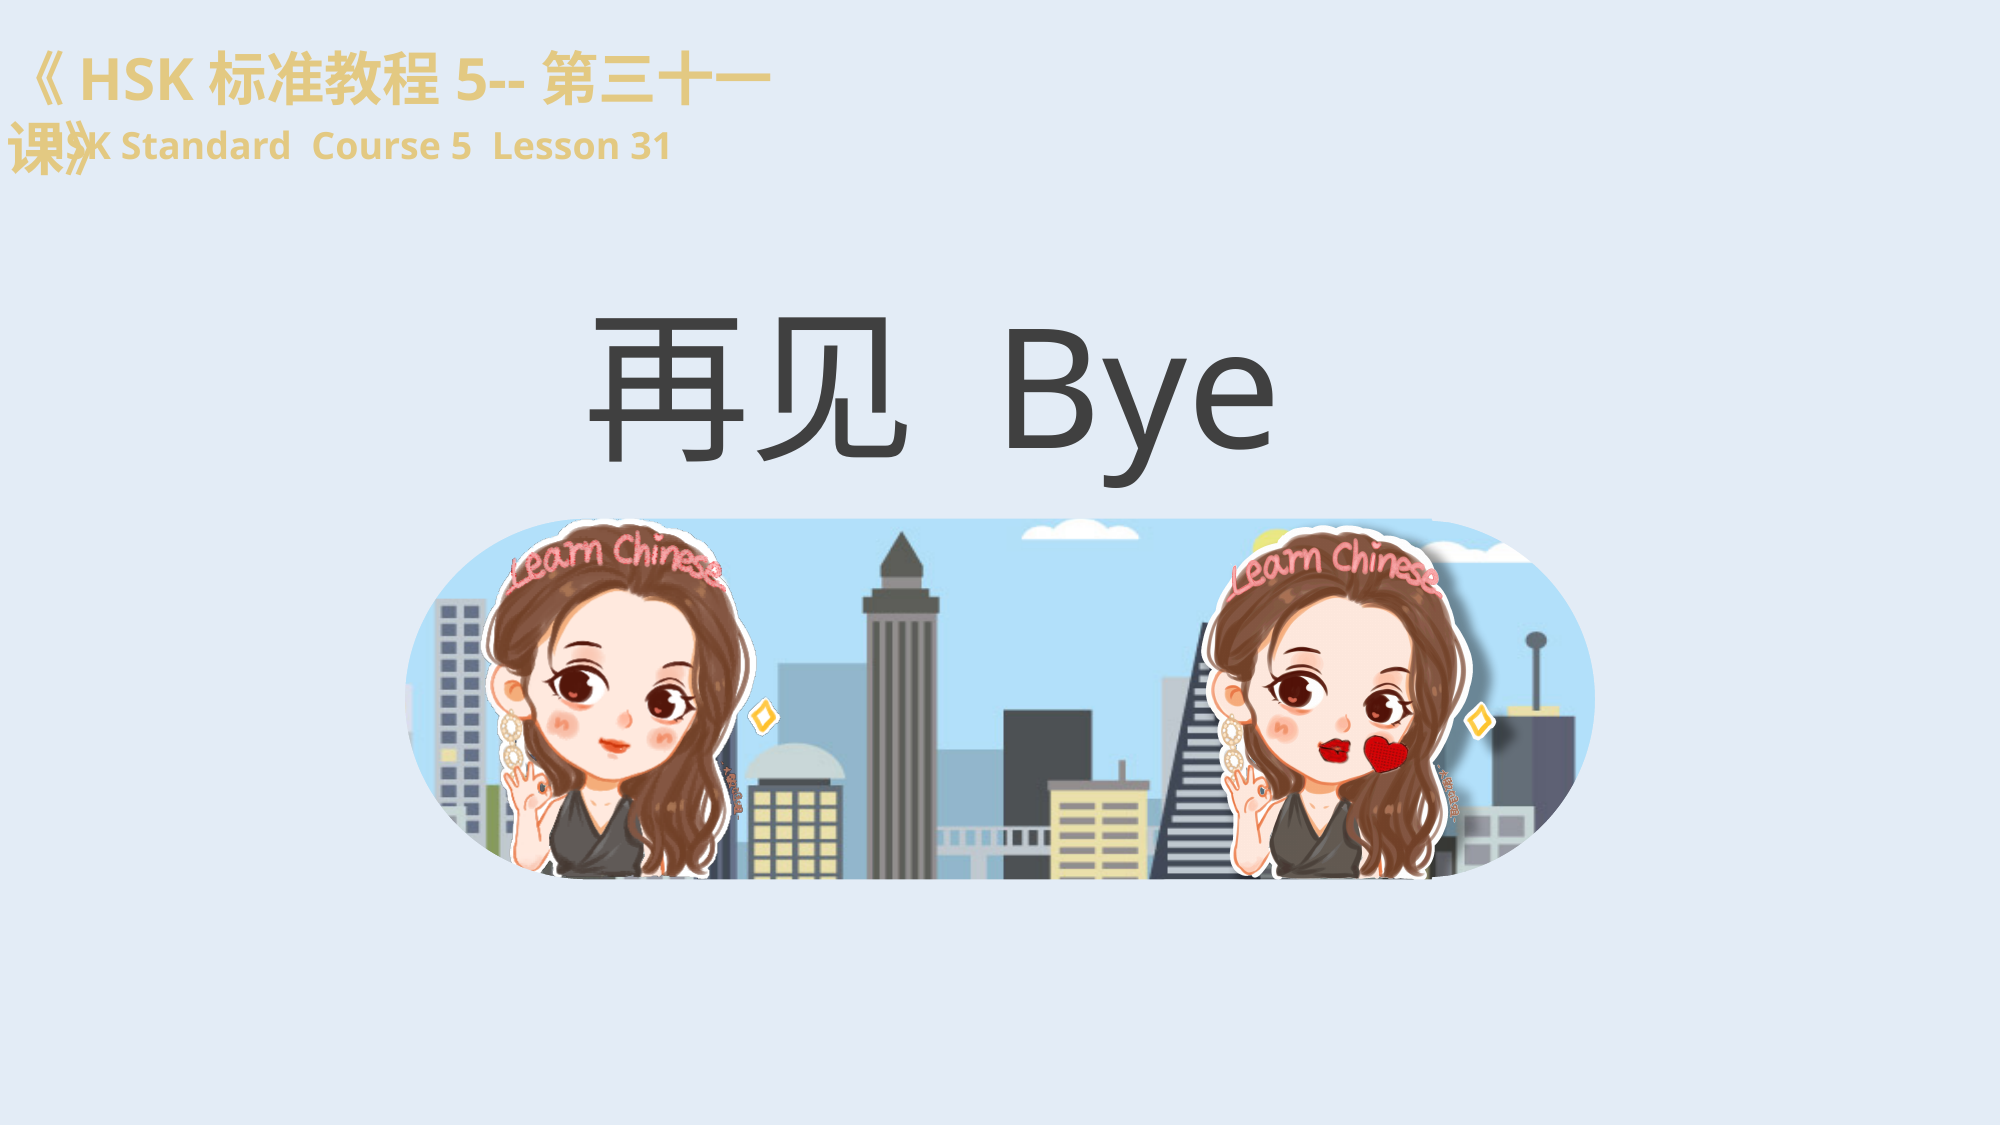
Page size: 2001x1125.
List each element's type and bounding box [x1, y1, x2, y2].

text_box [0, 0, 2000, 1125]
